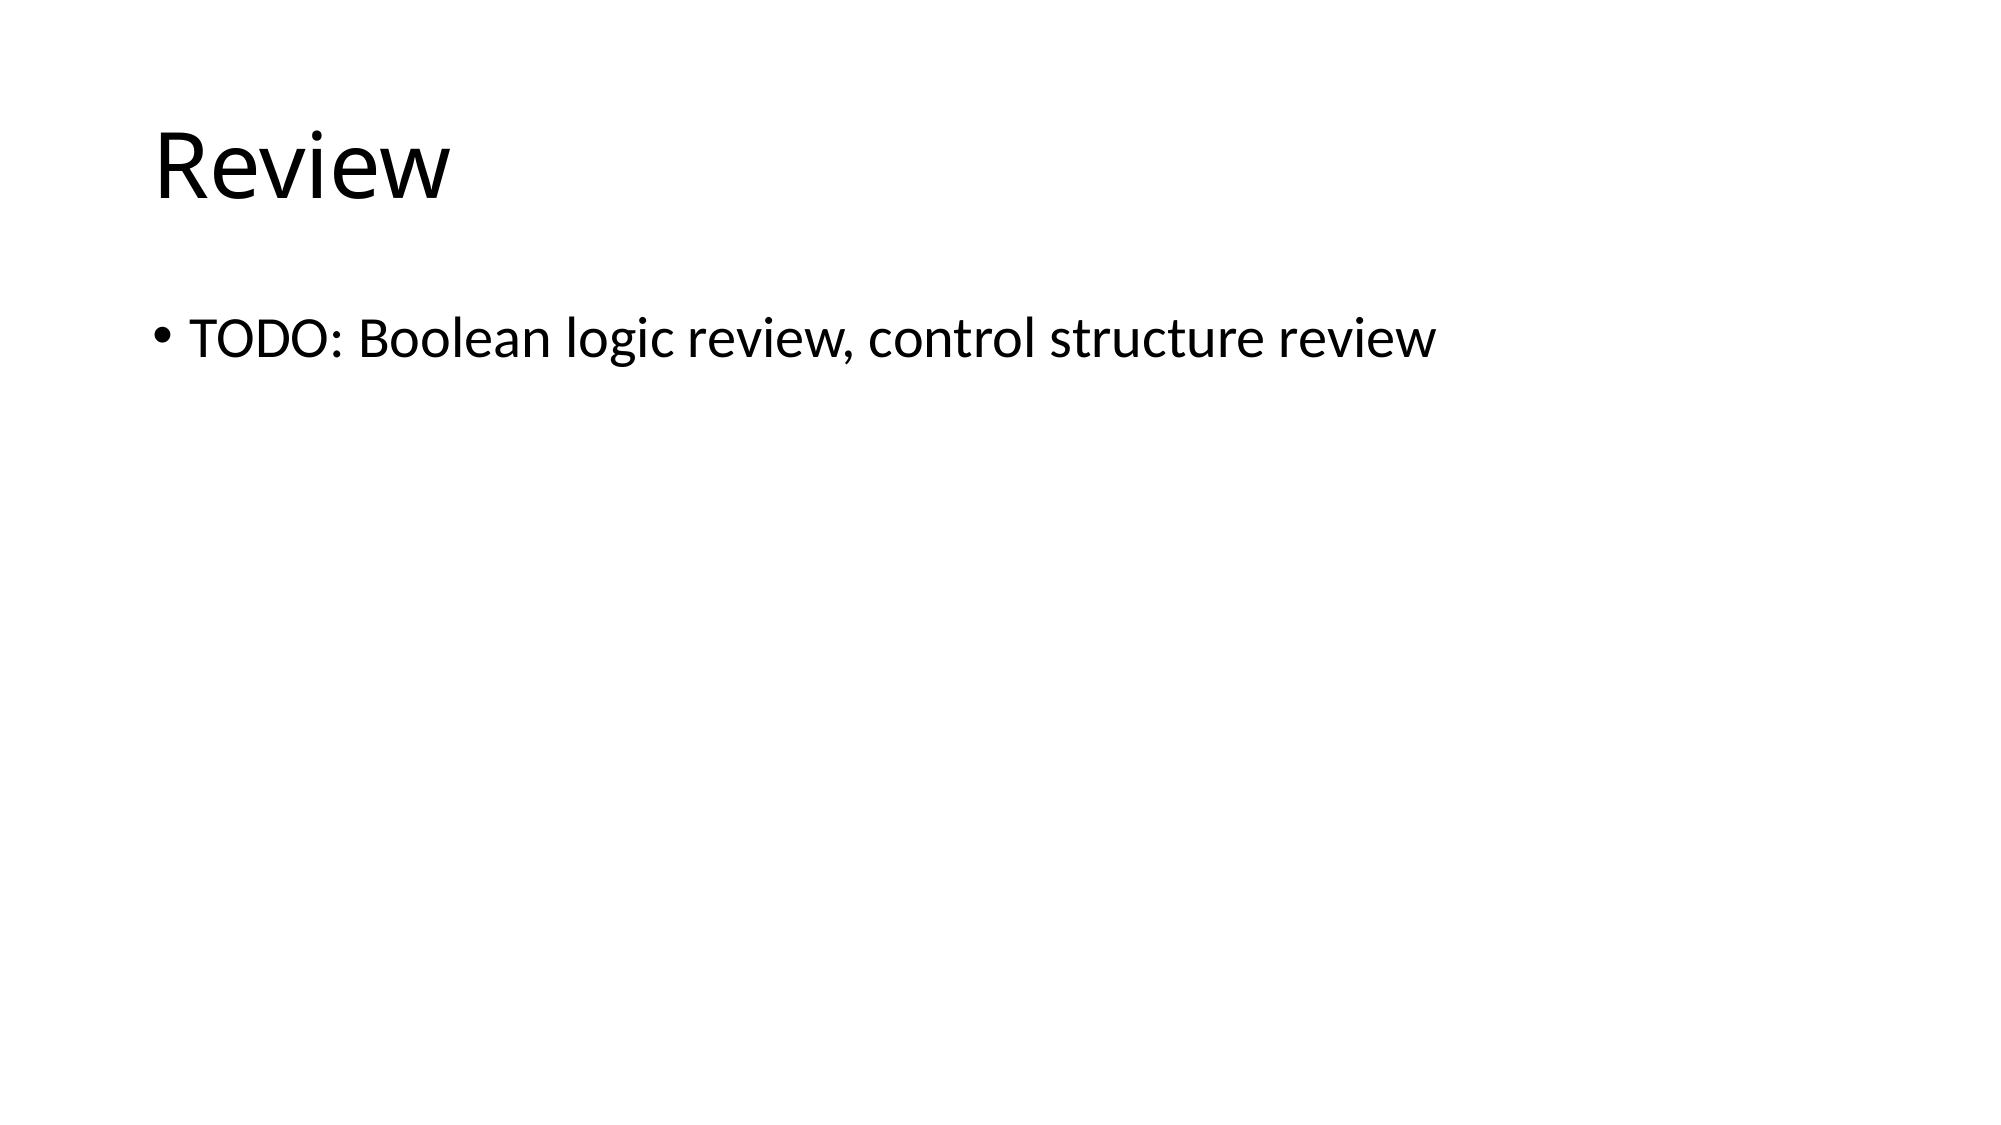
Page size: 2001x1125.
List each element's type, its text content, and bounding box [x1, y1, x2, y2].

title Review [137, 59, 1863, 278]
list TODO: Boolean logic review, control structure review [137, 299, 1863, 1014]
